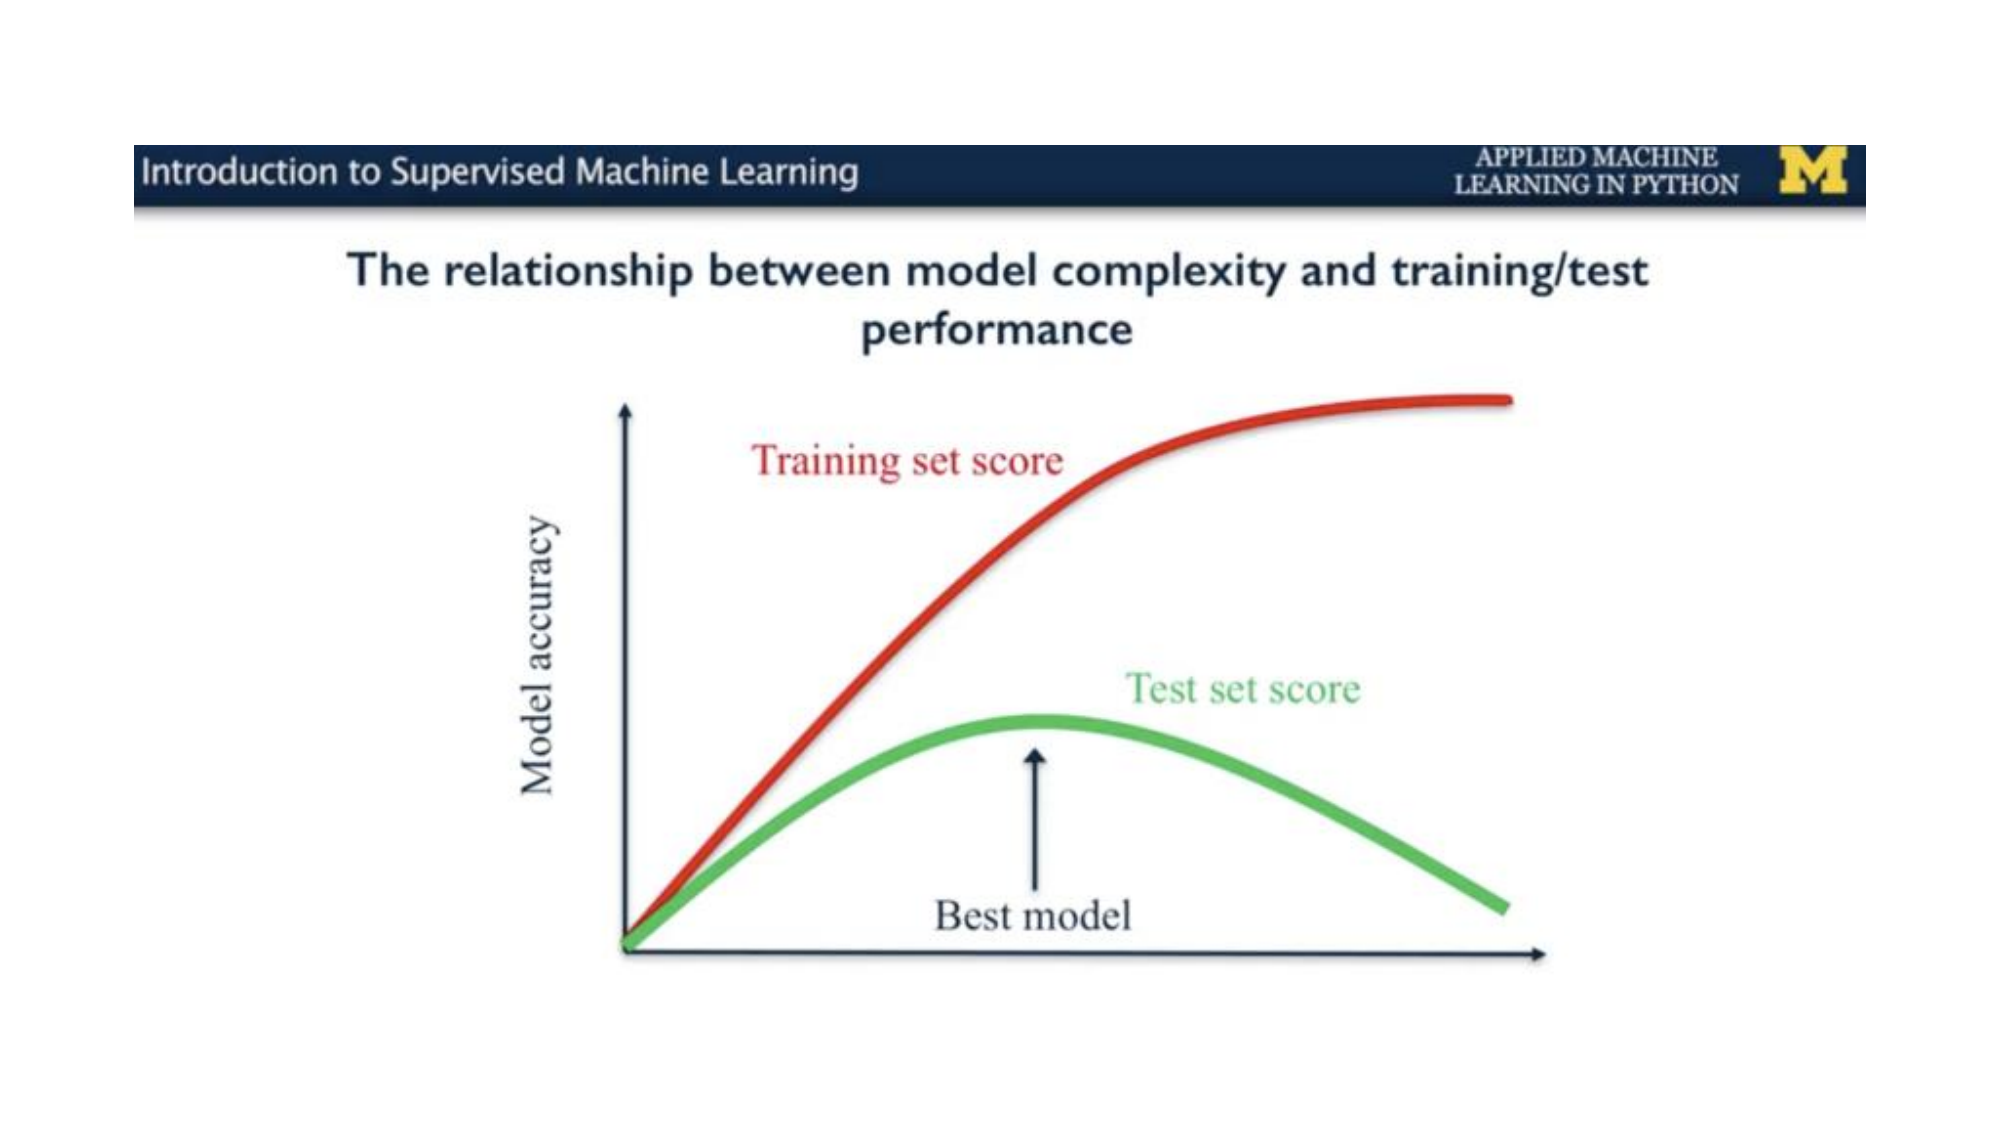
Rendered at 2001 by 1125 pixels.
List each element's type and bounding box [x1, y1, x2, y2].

picture [134, 145, 1866, 980]
